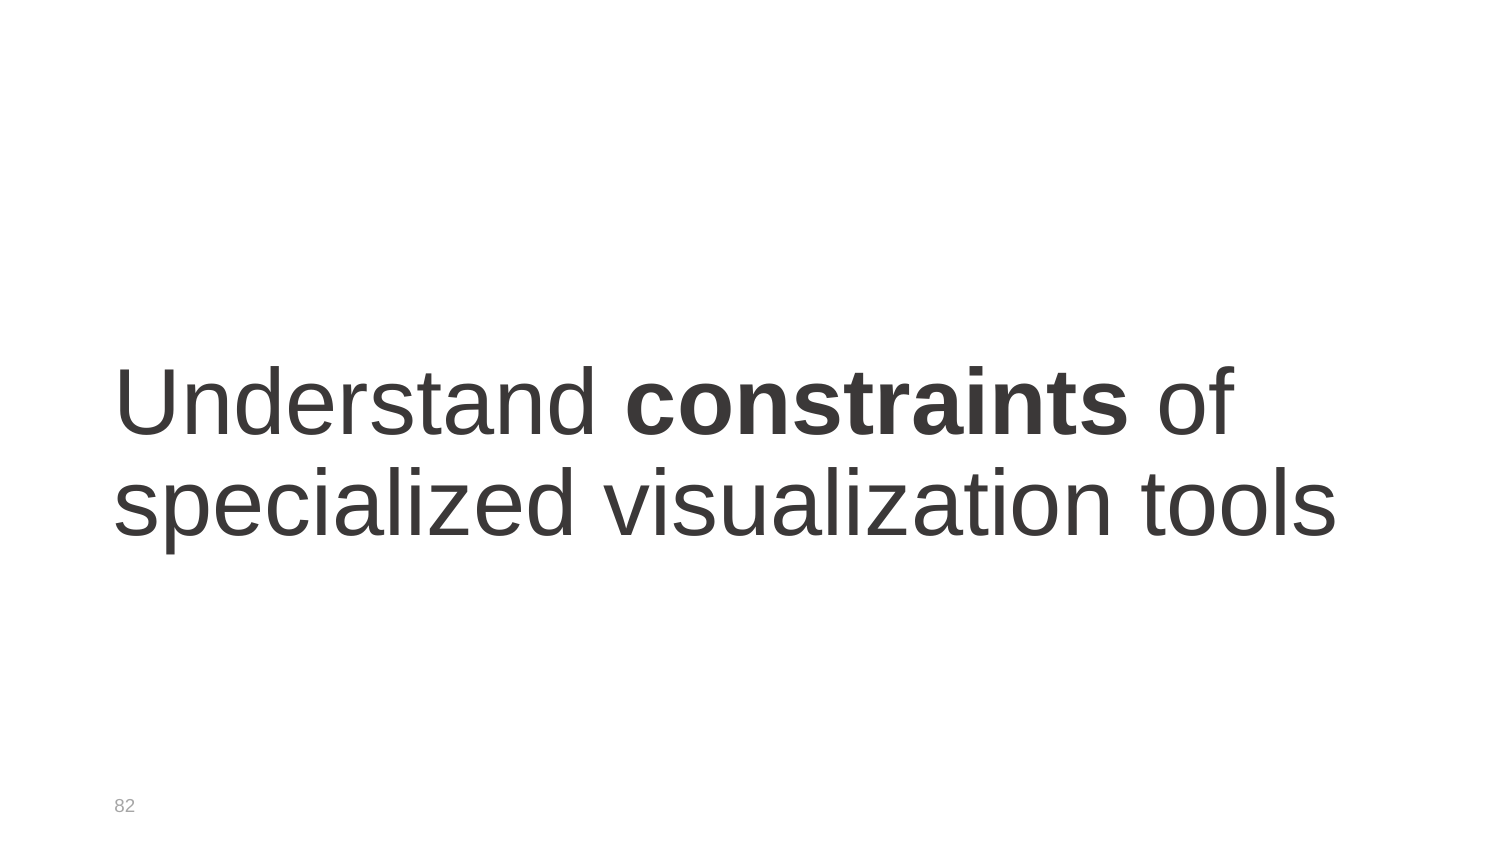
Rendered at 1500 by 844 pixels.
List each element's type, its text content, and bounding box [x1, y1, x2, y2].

title Understand constraints of specialized visualization tools [102, 210, 1397, 562]
slide_number 82 [103, 782, 441, 827]
